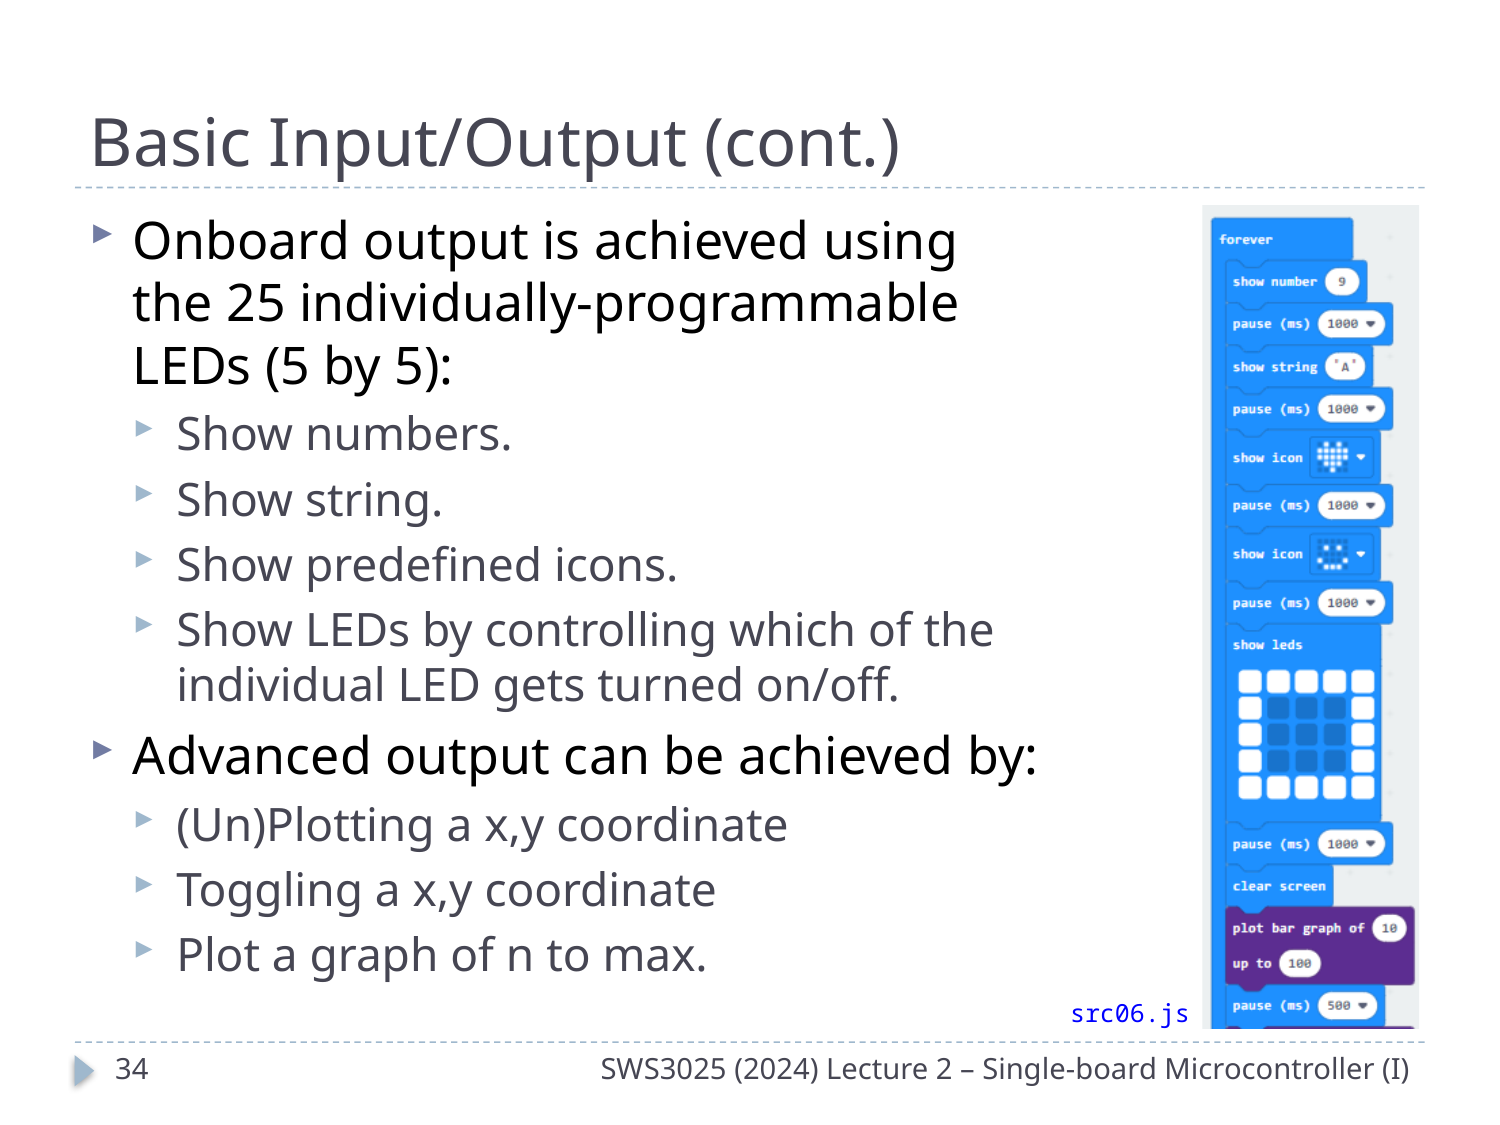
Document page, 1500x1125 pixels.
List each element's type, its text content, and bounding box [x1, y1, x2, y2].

title Basic Input/Output (cont.) [75, 24, 1425, 188]
footer SWS3025 (2024) Lecture 2 – Single-board Microcontroller (I) [426, 1042, 1425, 1103]
list Onboard output is achieved using the 25 individually-programmable LEDs (5 by 5): Show numbers. Show string. Show predefined icons. Show LEDs by controlling which of the individual LED gets turned on/off. Advanced output can be achieved by: (Un)Plotting a x,y coordinate Toggling a x,y coordinate Plot a graph of n to max. [75, 200, 1063, 1010]
text_box src06.js [1055, 990, 1197, 1036]
picture [1202, 204, 1420, 1030]
slide_number 33 [100, 1042, 426, 1103]
